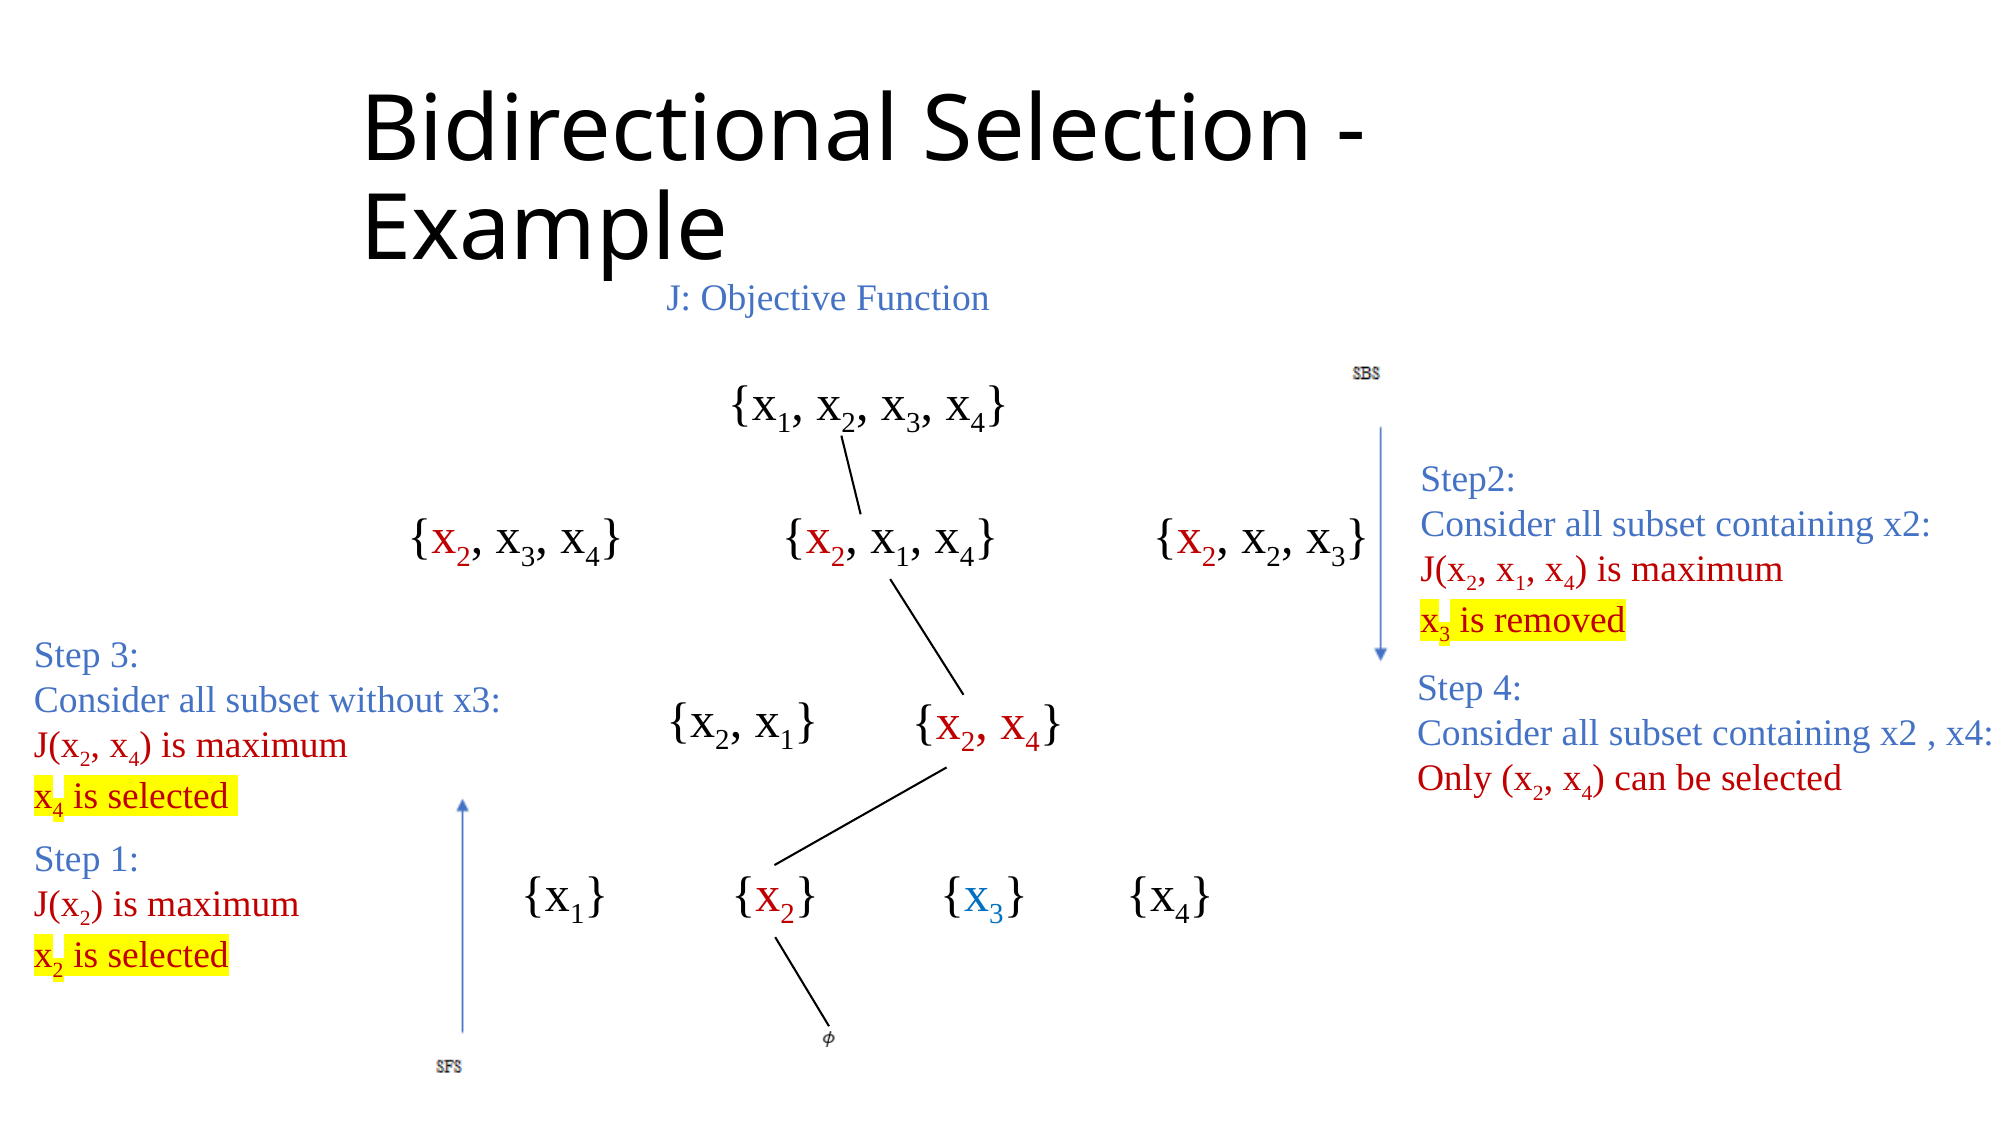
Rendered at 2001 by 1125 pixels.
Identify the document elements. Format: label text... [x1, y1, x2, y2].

text_box {x2, x3, x4} [392, 496, 639, 580]
picture [1339, 356, 1404, 673]
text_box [775, 929, 830, 1027]
text_box [820, 1026, 838, 1047]
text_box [889, 571, 964, 695]
text_box {x1} [506, 854, 624, 938]
text_box Step 4: Consider all subset containing x2 , x4: Only (x2, x4) can be selected [1402, 655, 2000, 812]
text_box {x1, x2, x3, x4} [713, 362, 1025, 446]
text_box {x2} [716, 854, 834, 938]
title Bidirectional Selection - Example [345, 112, 1656, 249]
text_box J: Objective Function [651, 265, 1110, 326]
text_box {x2, x4} [897, 681, 1079, 765]
text_box {x4} [1111, 854, 1229, 938]
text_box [841, 435, 861, 515]
text_box {x2, x1, x4} [767, 496, 1014, 580]
text_box Step 3: Consider all subset without x3: J(x2, x4) is maximum x4 is selected [19, 622, 517, 830]
text_box {x2, x1} [651, 679, 834, 763]
text_box Step2: Consider all subset containing x2: J(x2, x1, x4) is maximum x3 is removed [1405, 446, 1948, 654]
text_box {x3} [925, 854, 1043, 938]
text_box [774, 767, 947, 866]
picture [424, 773, 489, 1087]
text_box Step 1: J(x2) is maximum x2 is selected [19, 830, 325, 989]
text_box {x2, x2, x3} [1138, 496, 1339, 580]
